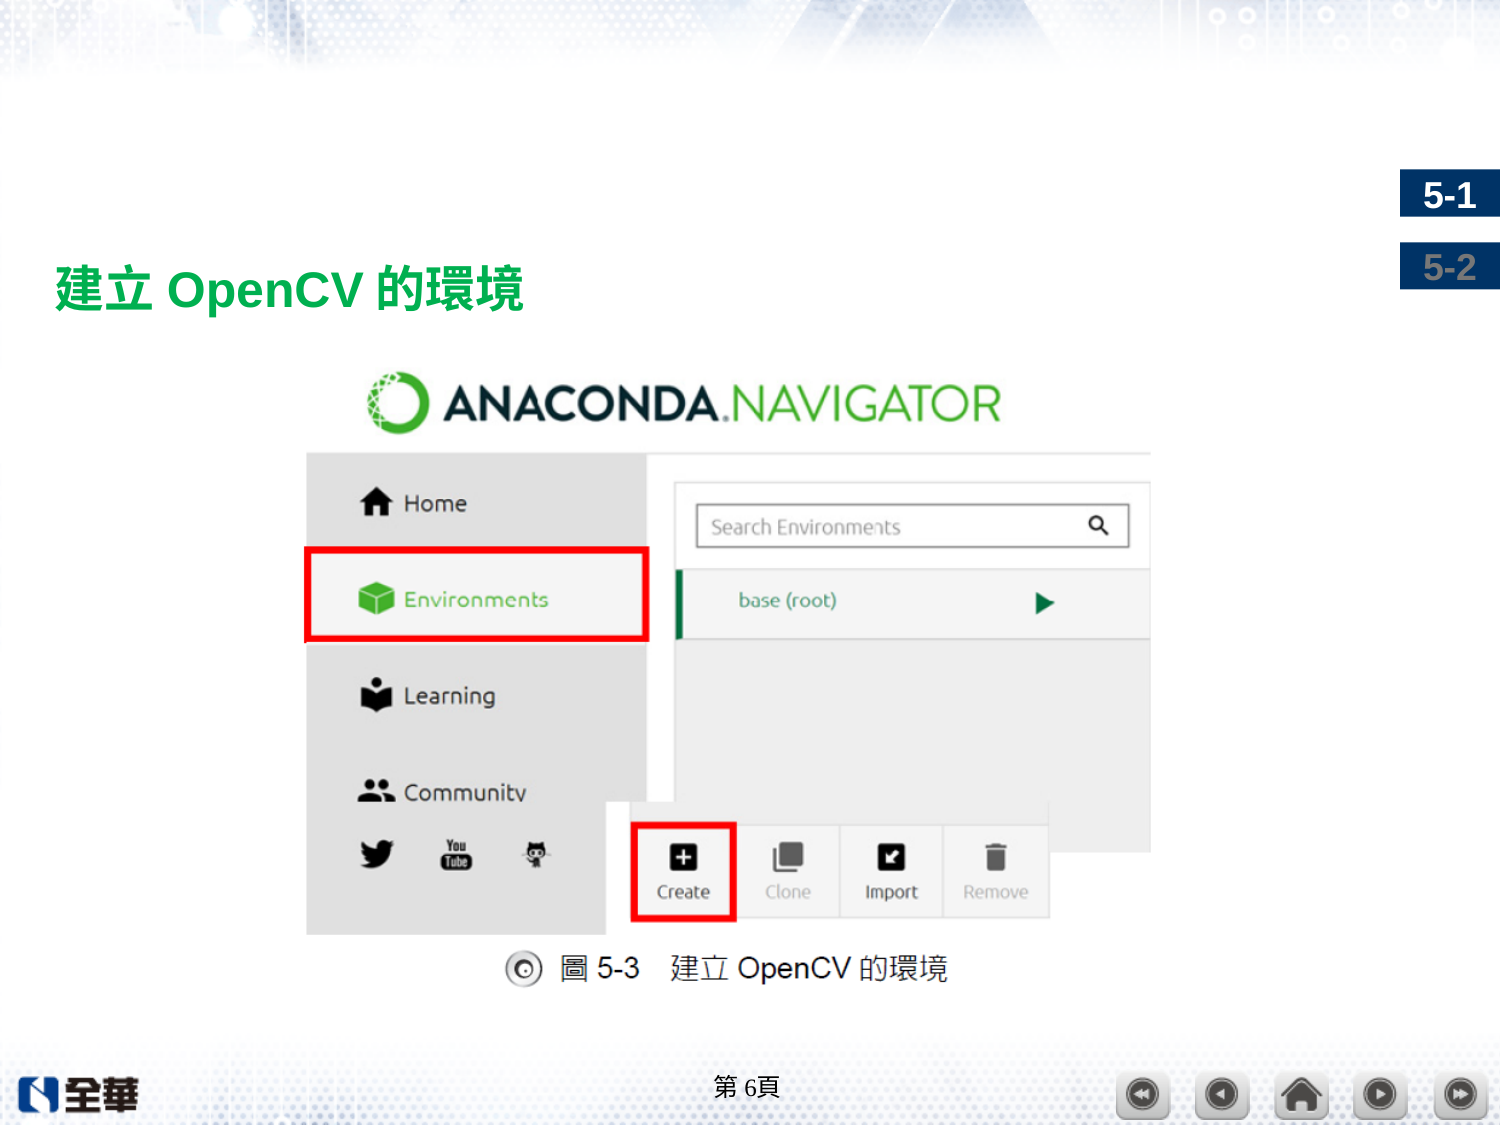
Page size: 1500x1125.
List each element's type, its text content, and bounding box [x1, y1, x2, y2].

picture [0, 0, 1500, 1125]
list 建立OpenCV的環境 [29, 219, 1386, 1048]
